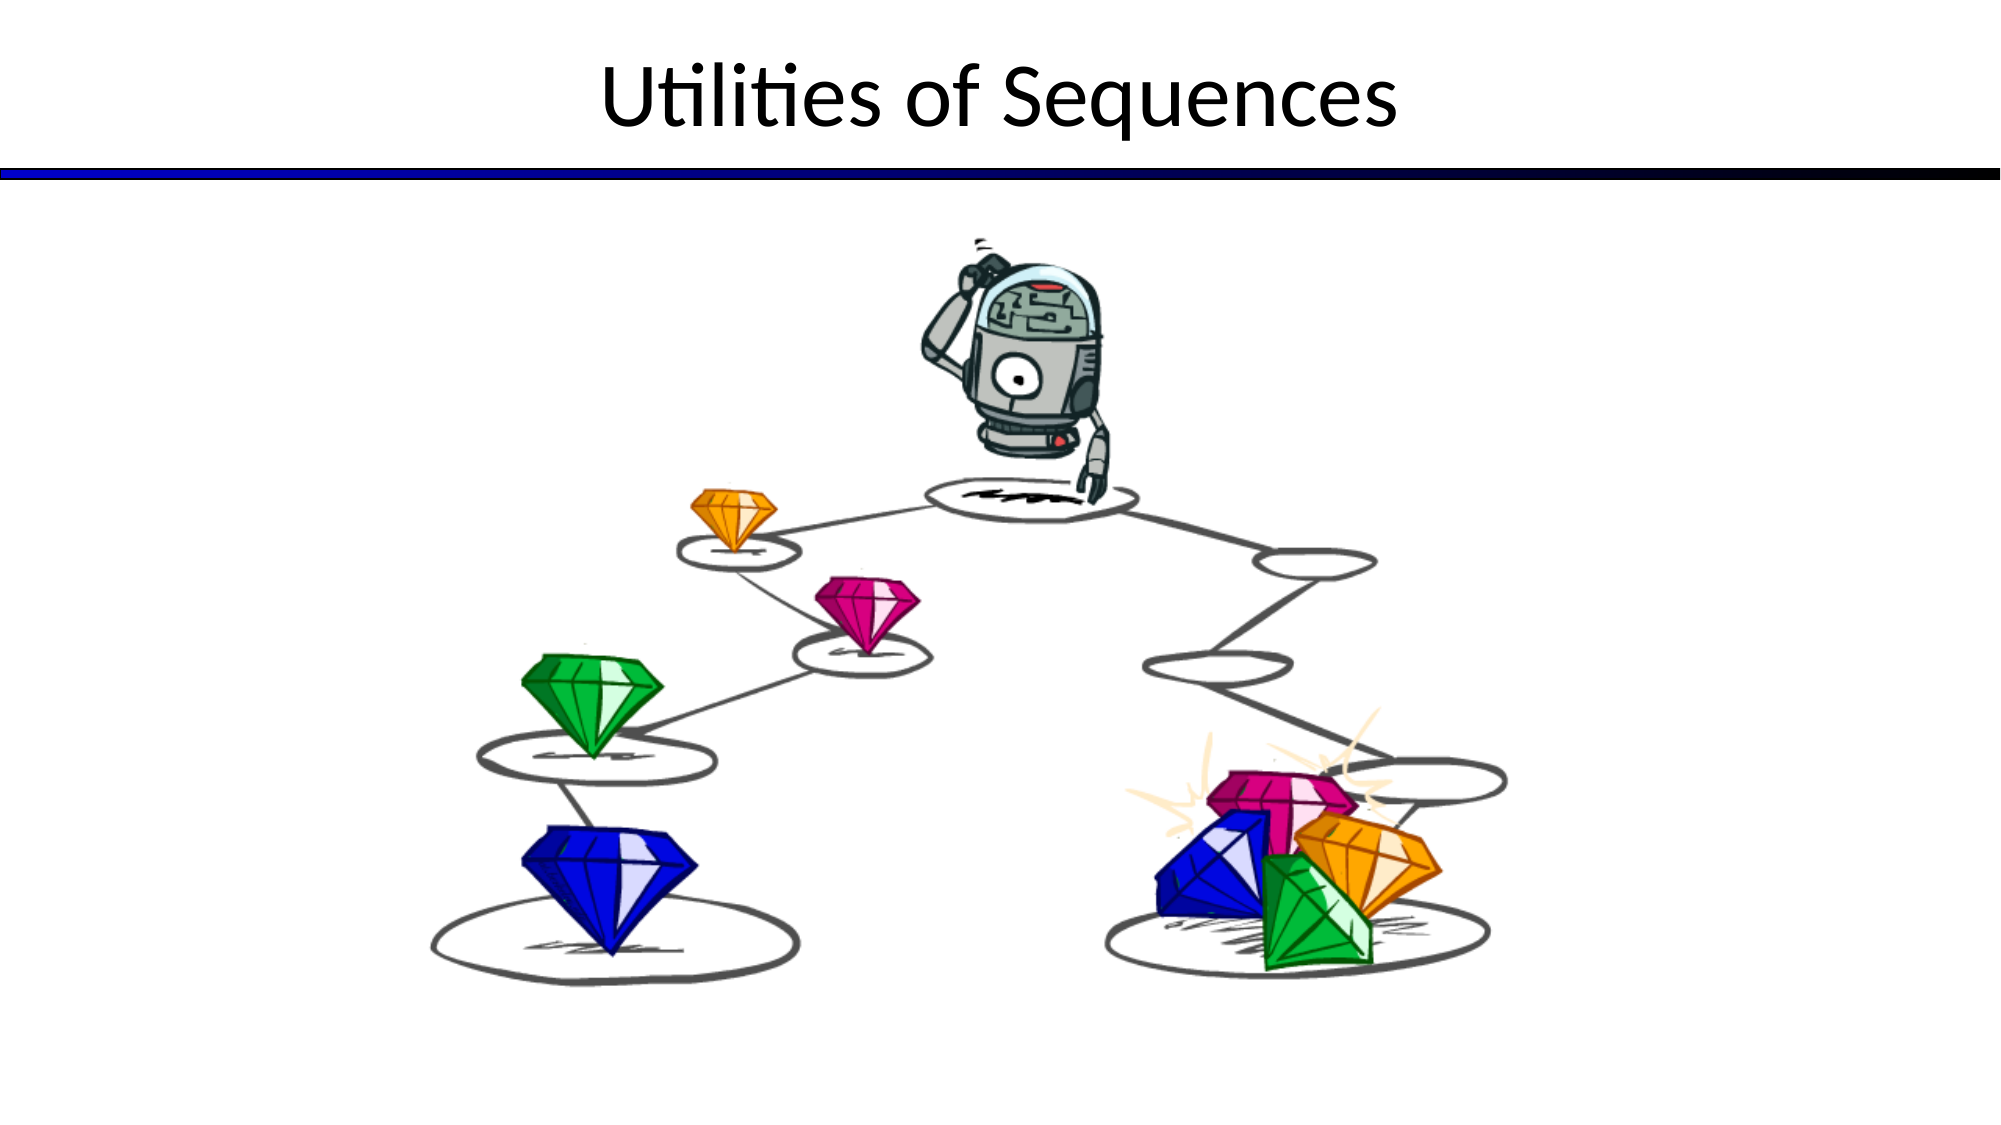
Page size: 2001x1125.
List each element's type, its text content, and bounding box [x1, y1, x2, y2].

picture [370, 204, 1663, 1026]
text_box Utilities of Sequences [0, 0, 2000, 184]
